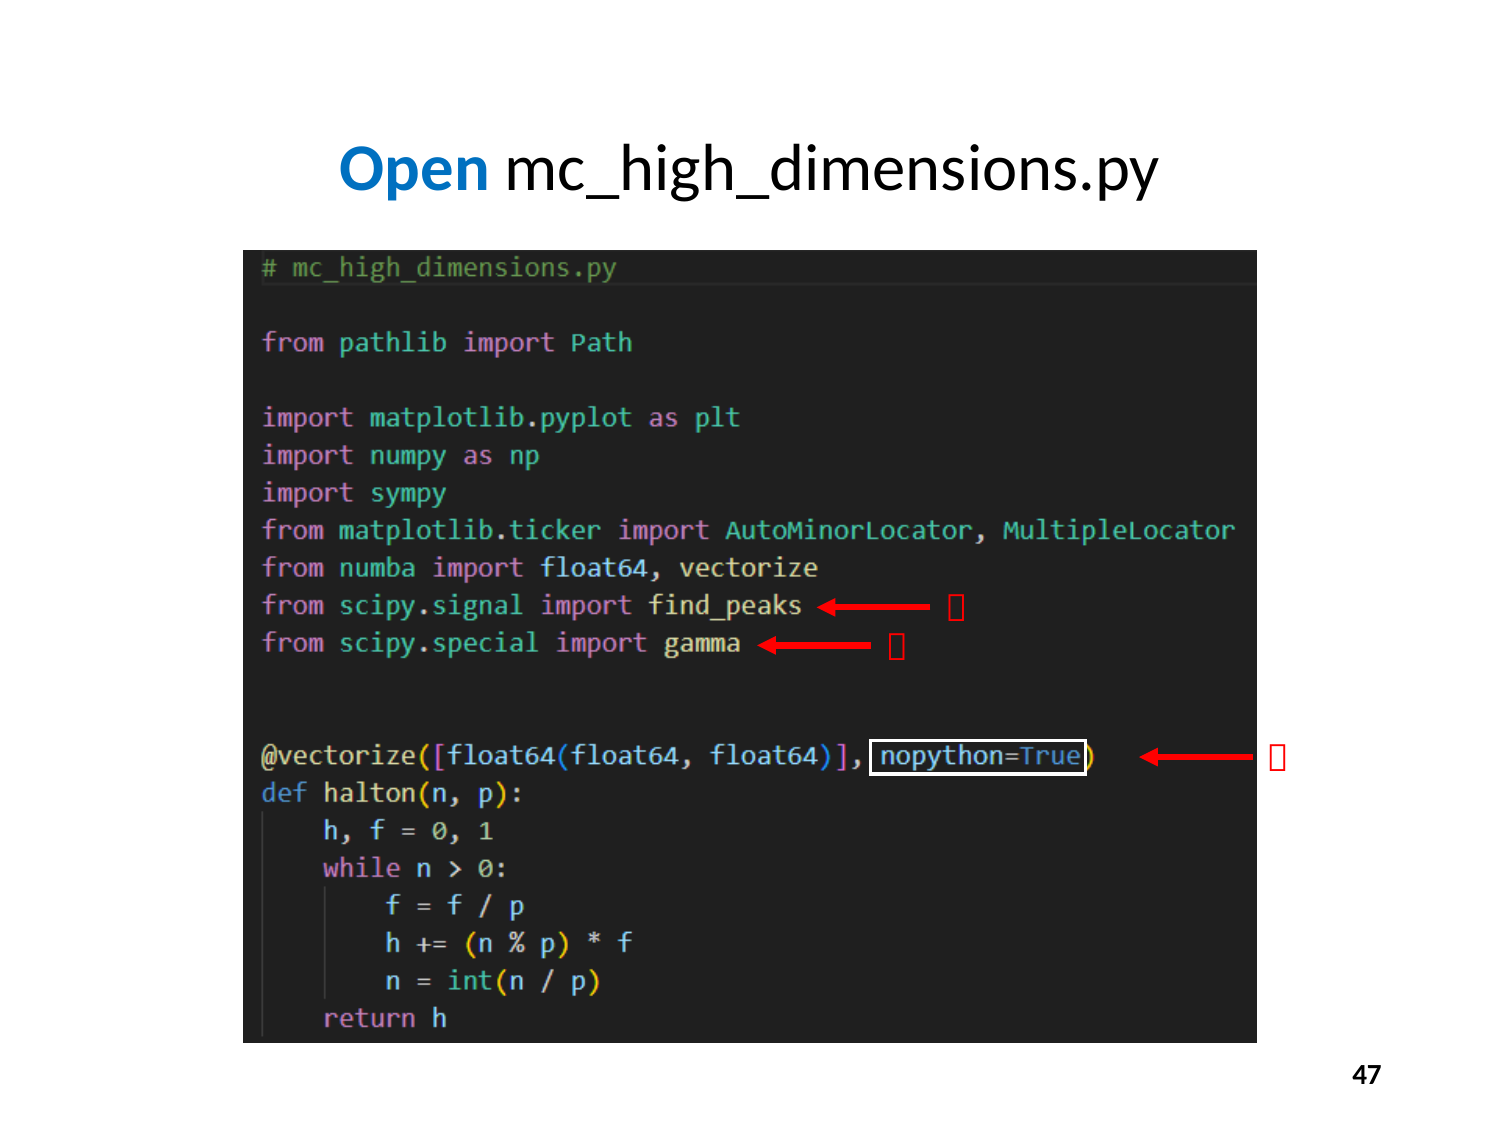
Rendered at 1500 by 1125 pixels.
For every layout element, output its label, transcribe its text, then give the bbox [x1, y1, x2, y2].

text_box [816, 576, 994, 638]
picture [242, 250, 1257, 1043]
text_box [757, 615, 934, 676]
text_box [1139, 726, 1315, 788]
title Open mc_high_dimensions.py [103, 59, 1397, 278]
slide_number 47 [1059, 1042, 1397, 1103]
